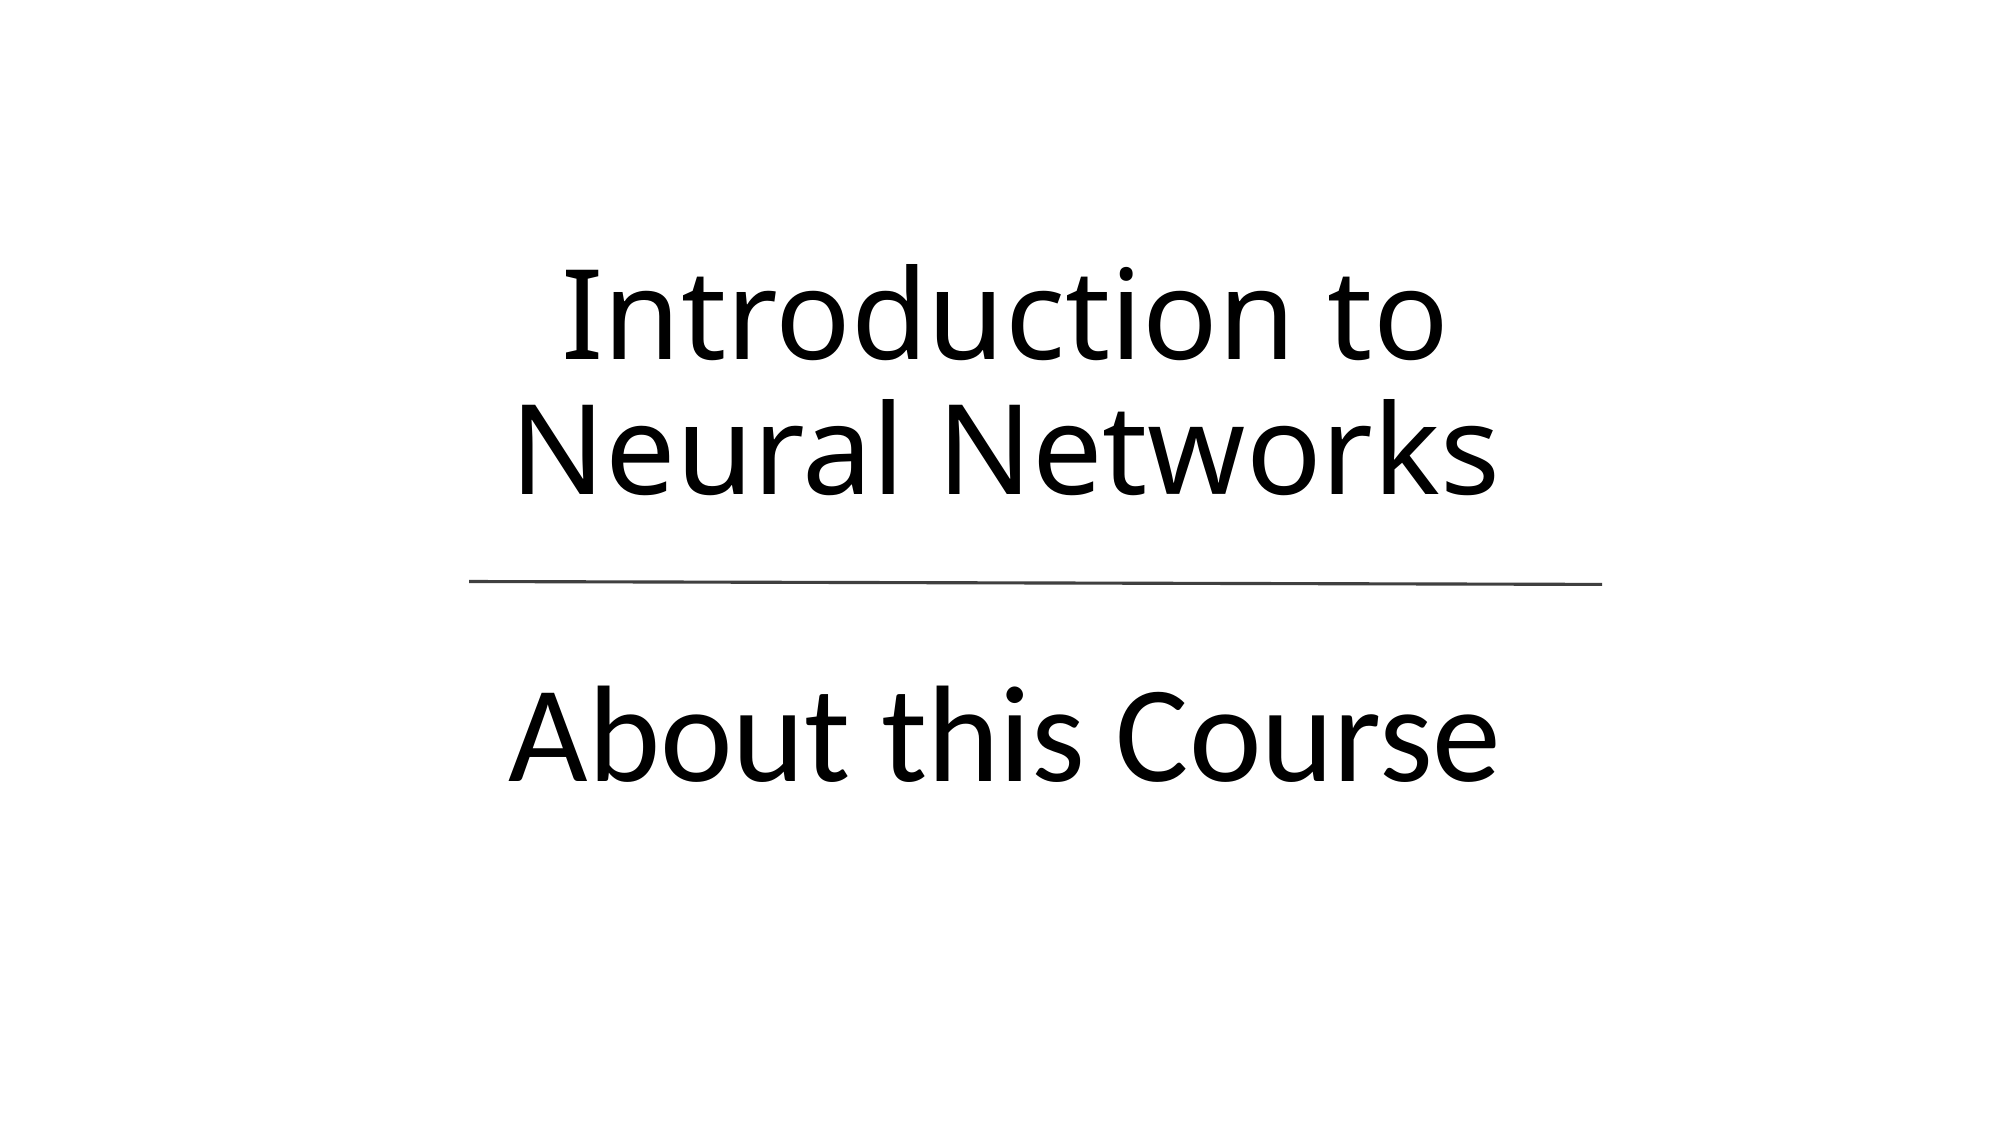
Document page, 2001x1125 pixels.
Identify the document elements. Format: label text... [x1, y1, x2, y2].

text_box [468, 581, 1603, 585]
title Introduction to Neural Networks [444, 212, 1568, 530]
text_box About this Course [468, 636, 1543, 817]
